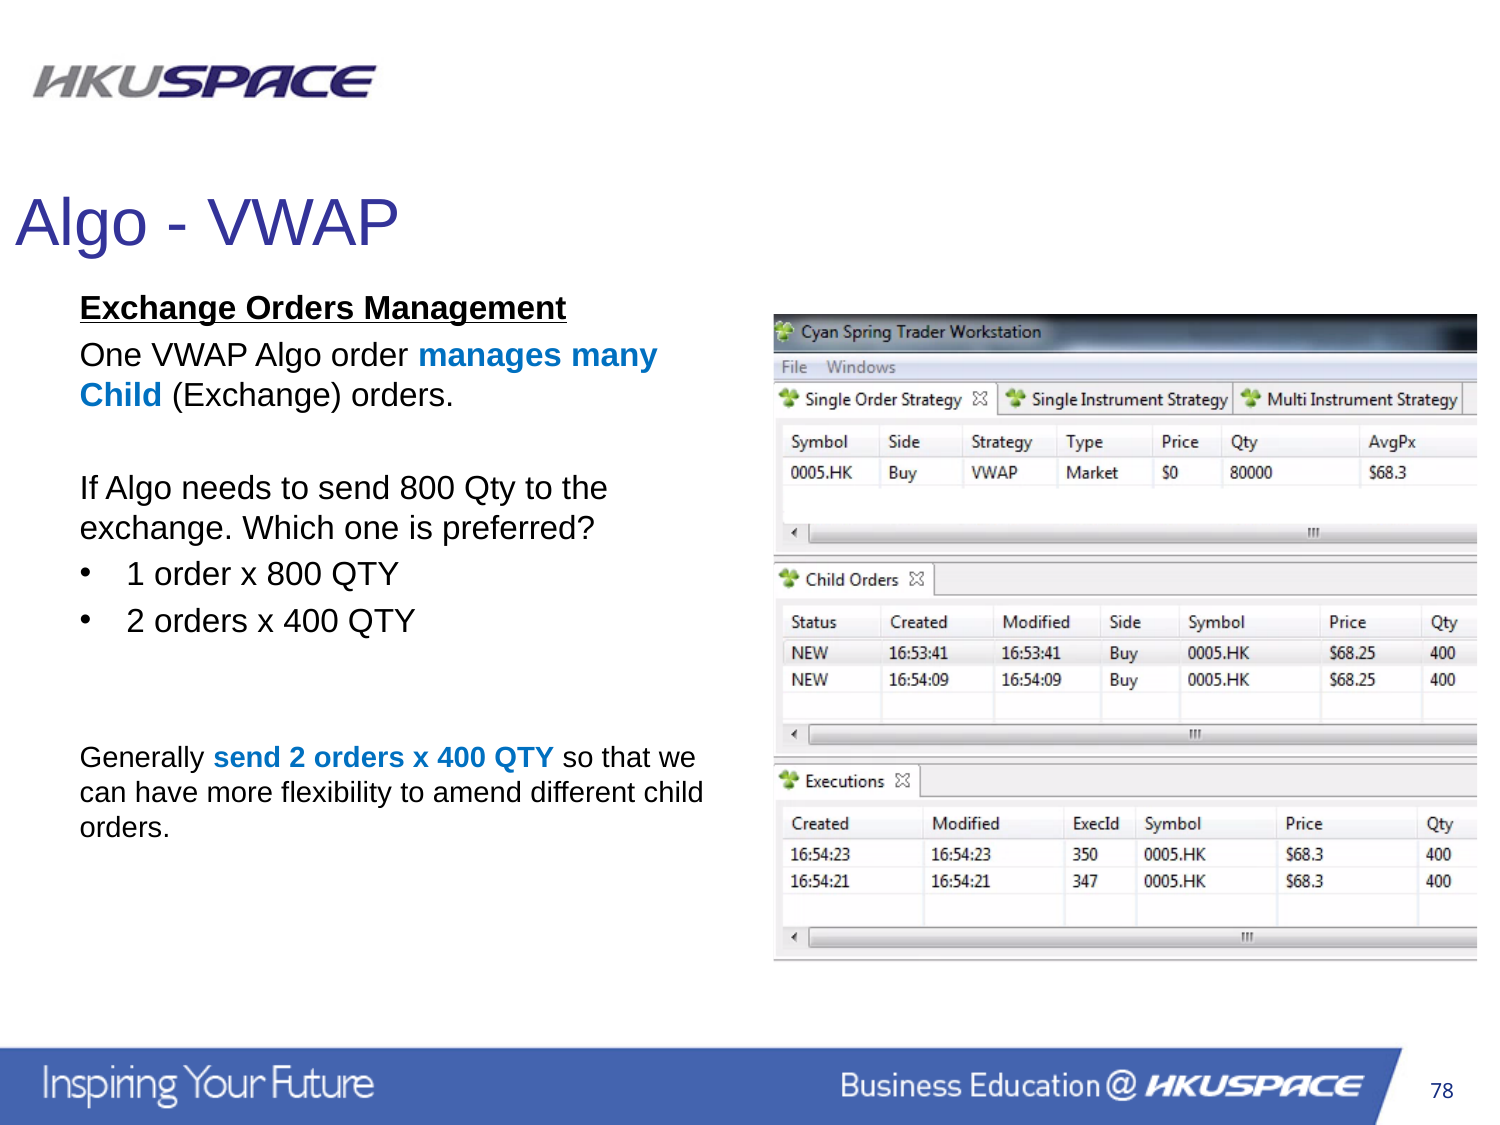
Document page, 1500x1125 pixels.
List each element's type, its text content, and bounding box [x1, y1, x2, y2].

text_box Exchange Orders Management One VWAP Algo order manages many Child (Exchange) orders. If Algo needs to send 800 Qty to the exchange. Which one is preferred? 1 order x 800 QTY 2 orders x 400 QTY Generally send 2 orders x 400 QTY so that we can have more flexibility to amend different child orders. [64, 278, 762, 894]
picture [0, 0, 1500, 1125]
title Algo - VWAP [0, 101, 1325, 266]
slide_number 78 [1415, 1070, 1499, 1125]
